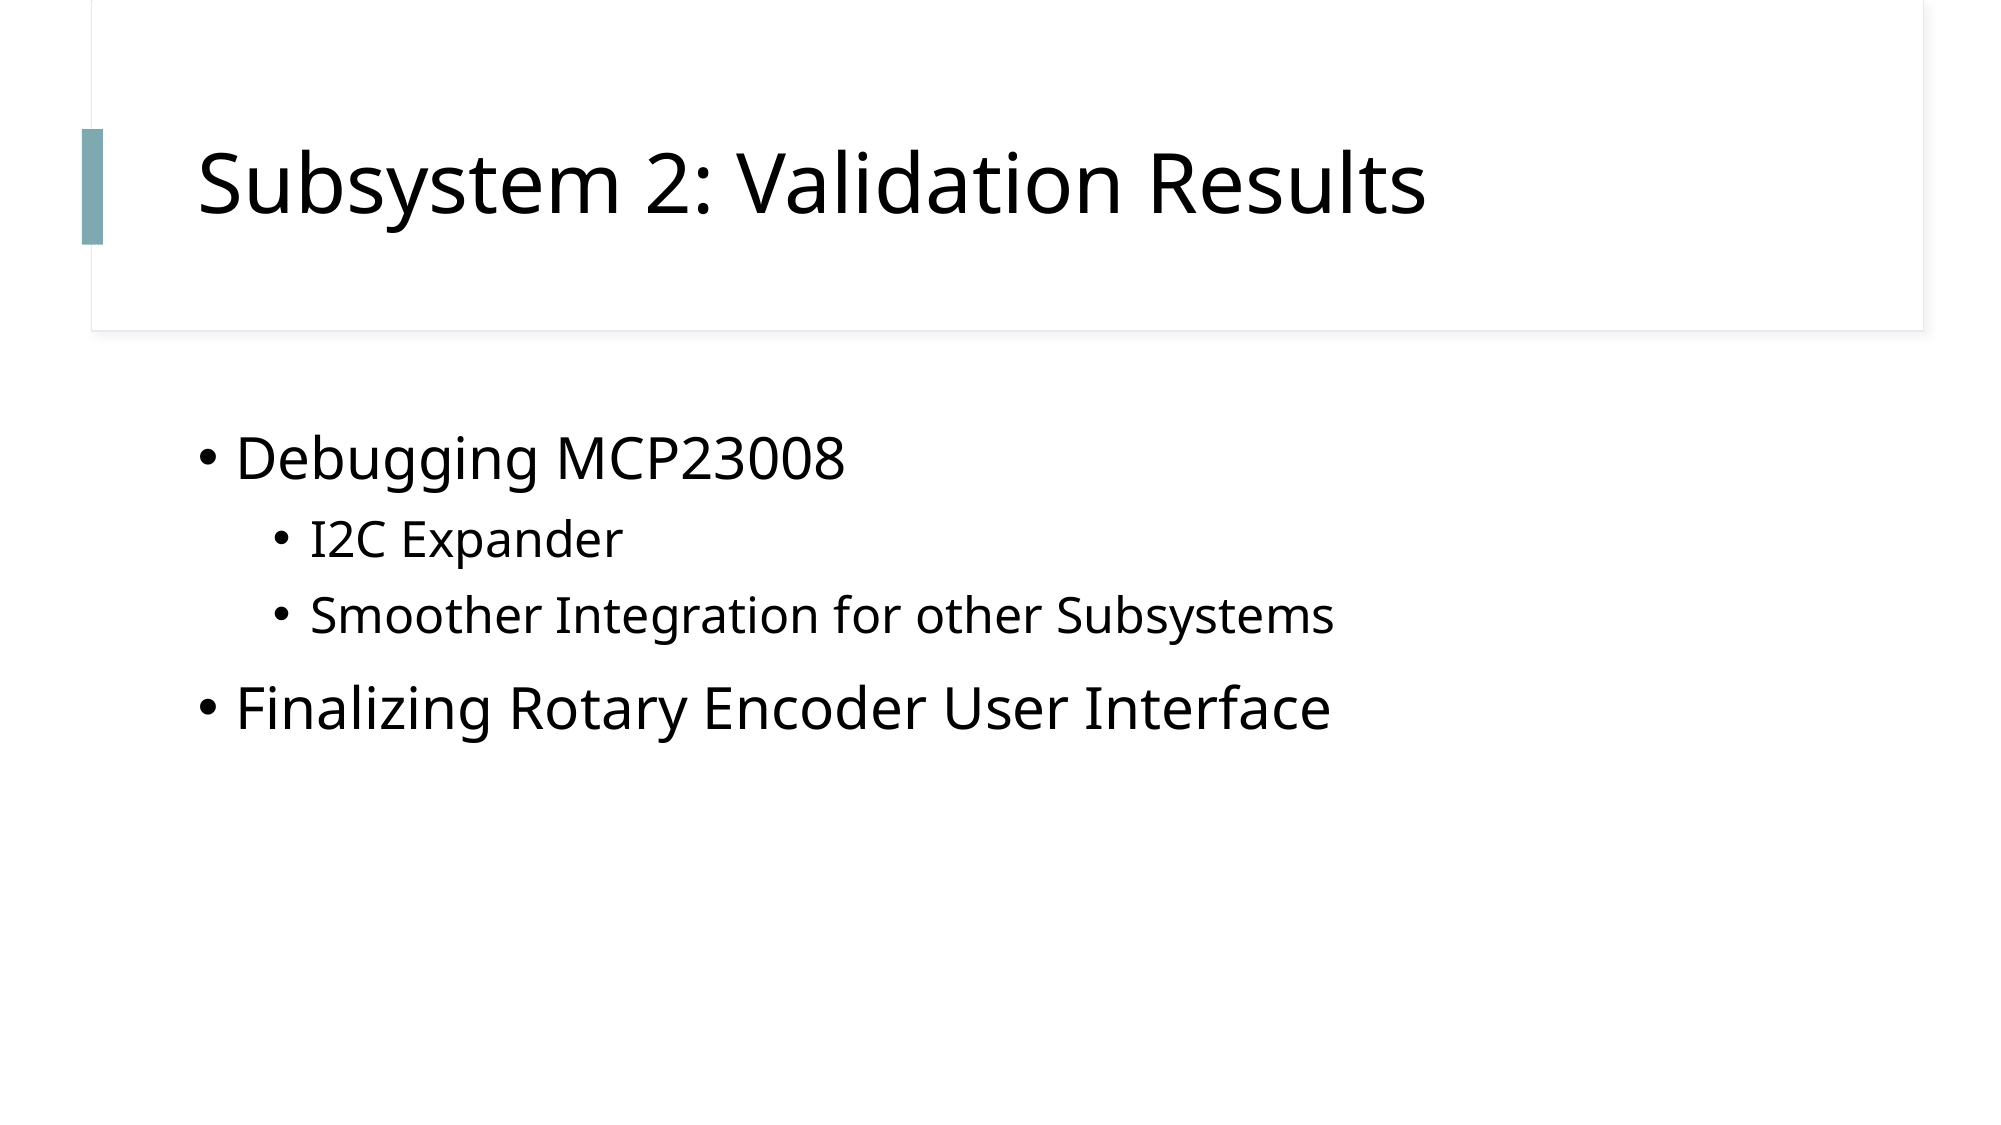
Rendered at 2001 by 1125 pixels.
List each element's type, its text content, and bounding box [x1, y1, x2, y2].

list Debugging MCP23008 I2C Expander Smoother Integration for other Subsystems Finalizing Rotary Encoder User Interface [183, 406, 1851, 1013]
title Subsystem 2: Validation Results [183, 90, 1851, 284]
